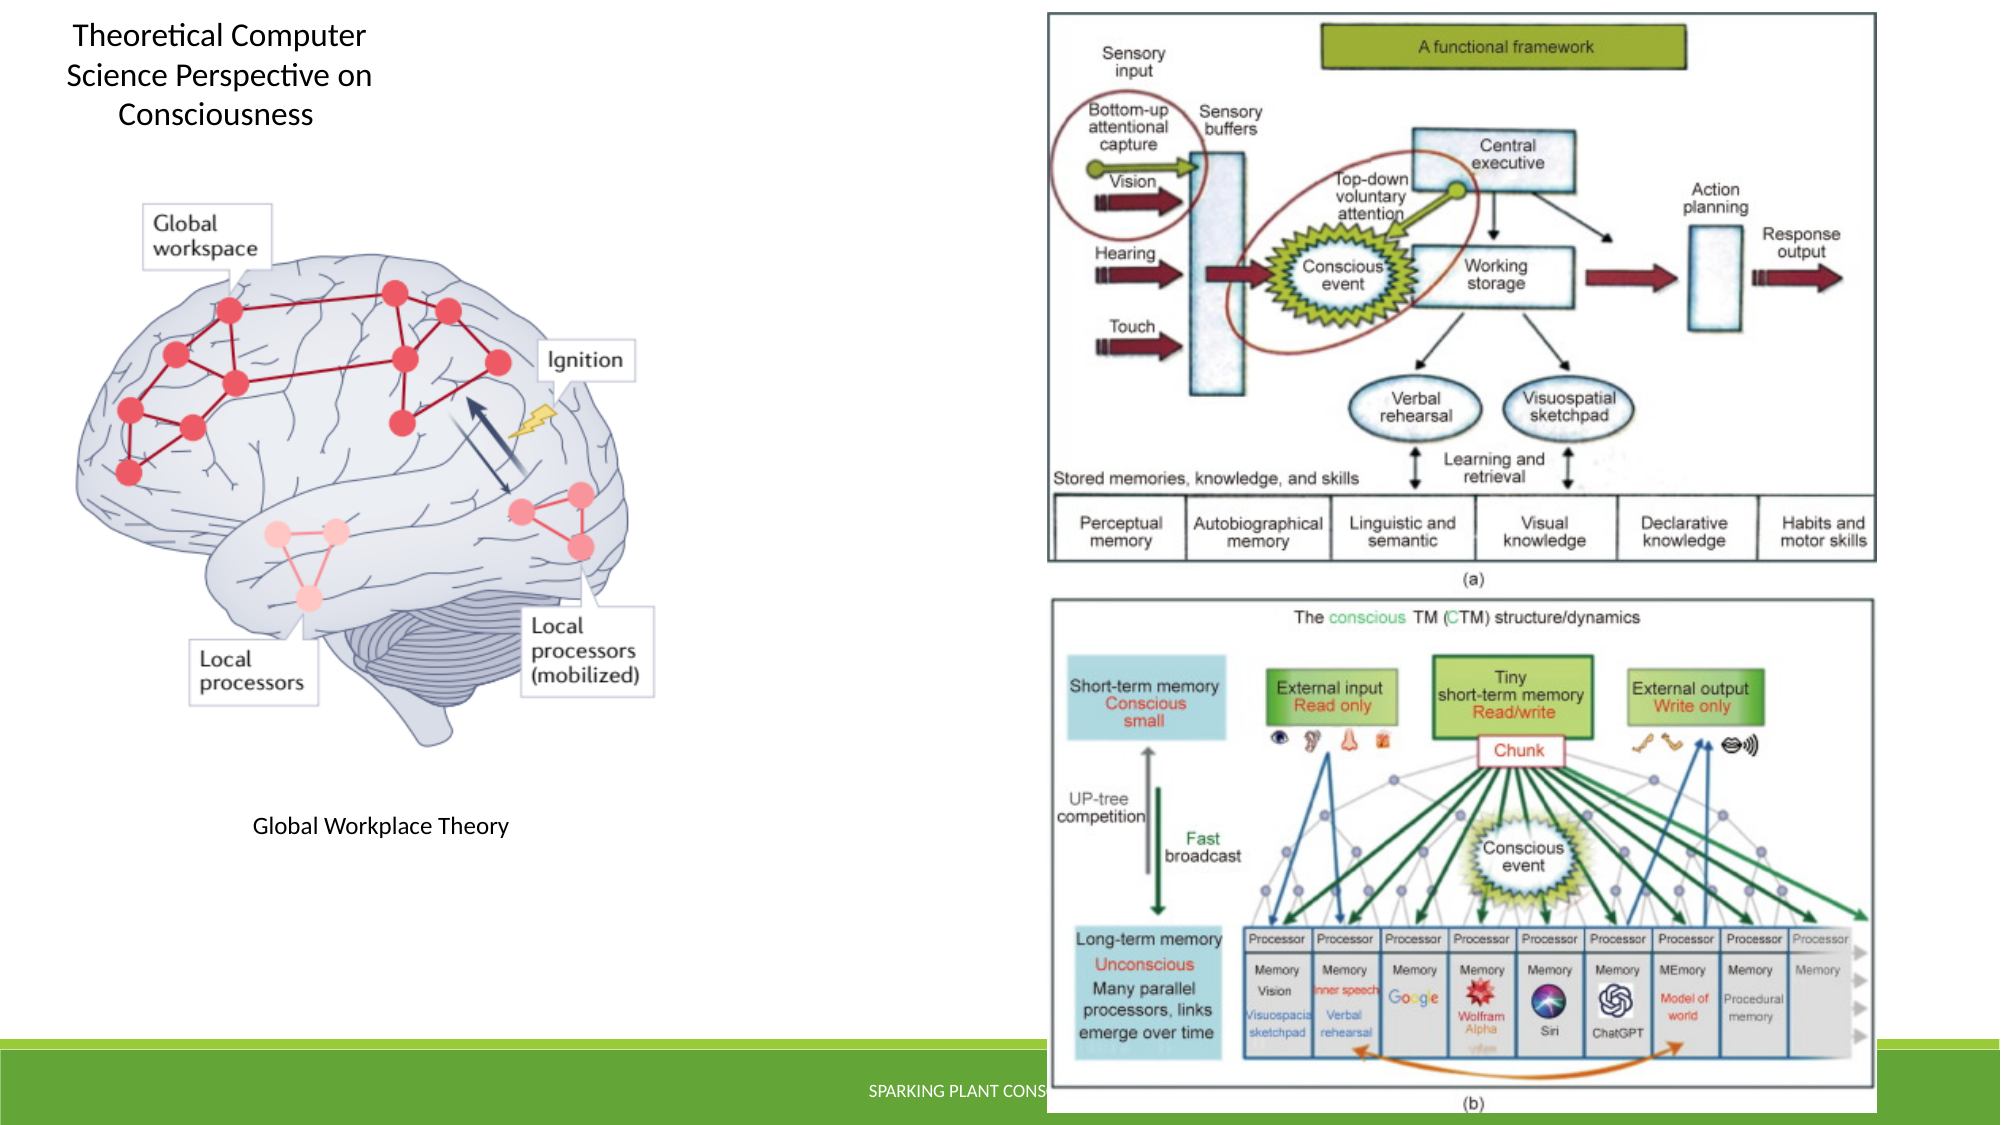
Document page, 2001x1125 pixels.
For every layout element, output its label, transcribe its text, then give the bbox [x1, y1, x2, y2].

picture [56, 178, 670, 766]
picture [1047, 12, 1877, 1113]
text_box Theoretical Computer Science Perspective on Consciousness [15, 5, 425, 140]
footer Sparking Plant Consciousness [604, 1059, 1048, 1120]
text_box Global Workplace Theory [238, 802, 525, 848]
